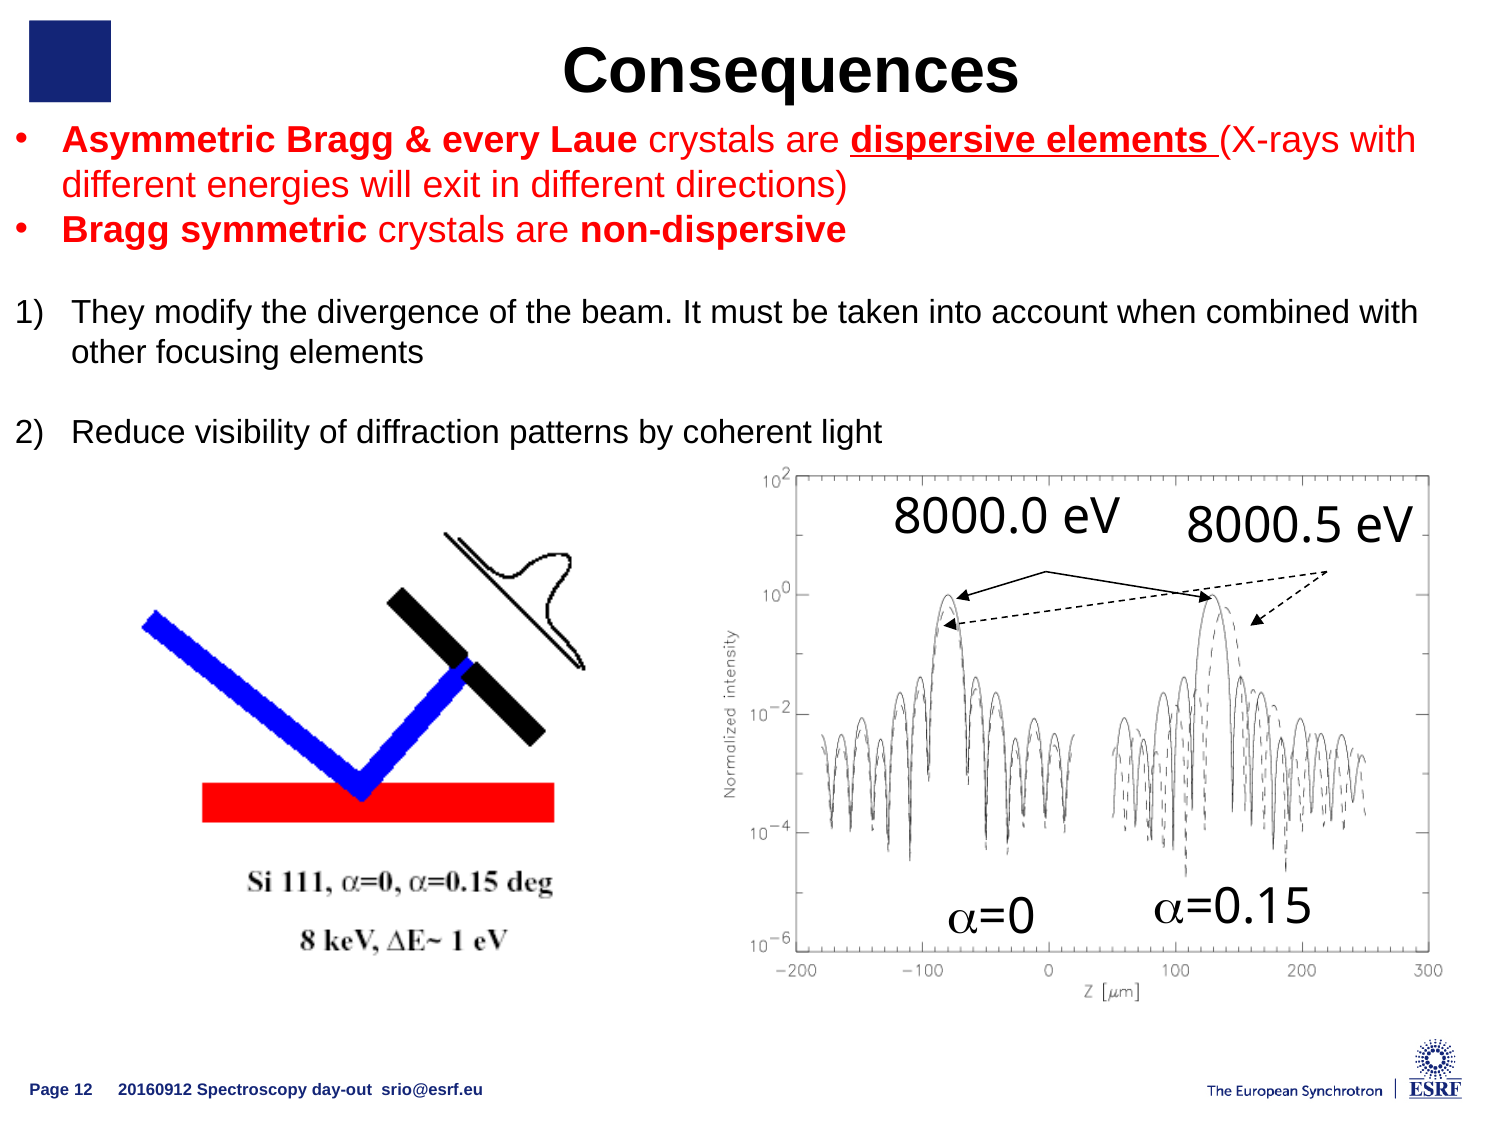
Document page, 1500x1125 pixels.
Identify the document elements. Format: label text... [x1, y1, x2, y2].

picture [117, 467, 615, 987]
footer 20160912 Spectroscopy day-out srio@esrf.eu [118, 1063, 1122, 1099]
slide_number Page 12 [29, 1063, 98, 1099]
text_box Consequences [129, 30, 1453, 107]
text_box Asymmetric Bragg & every Laue crystals are dispersive elements (X-rays with different energies will exit in different directions) Bragg symmetric crystals are non-dispersive They modify the divergence of the beam. It must be taken into account when combined with other focusing elements Reduce visibility of diffraction patterns by coherent light [0, 107, 1477, 457]
picture [1175, 1018, 1500, 1125]
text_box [702, 444, 1458, 1016]
